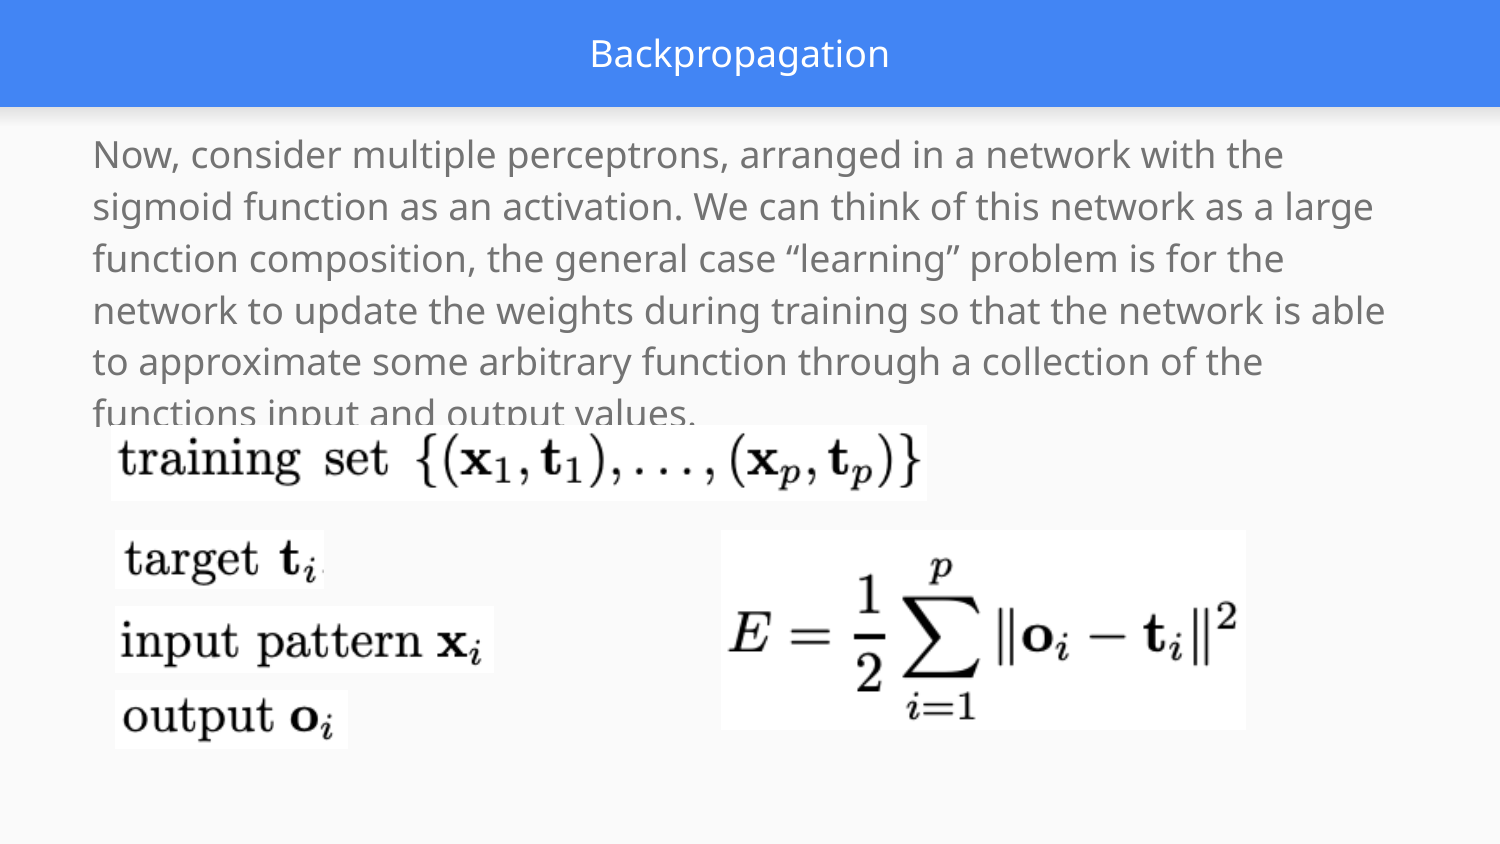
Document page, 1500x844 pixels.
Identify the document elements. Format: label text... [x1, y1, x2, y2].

title Backpropagation [16, 2, 1464, 102]
picture [115, 530, 324, 589]
list Now, consider multiple perceptrons, arranged in a network with the sigmoid function as an activation. We can think of this network as a large function composition, the general case “learning” problem is for the network to update the weights during training so that the network is able to approximate some arbitrary function through a collection of the functions input and output values. [77, 109, 1427, 800]
picture [721, 530, 1246, 730]
picture [115, 690, 348, 749]
picture [115, 606, 494, 673]
picture [110, 425, 928, 501]
